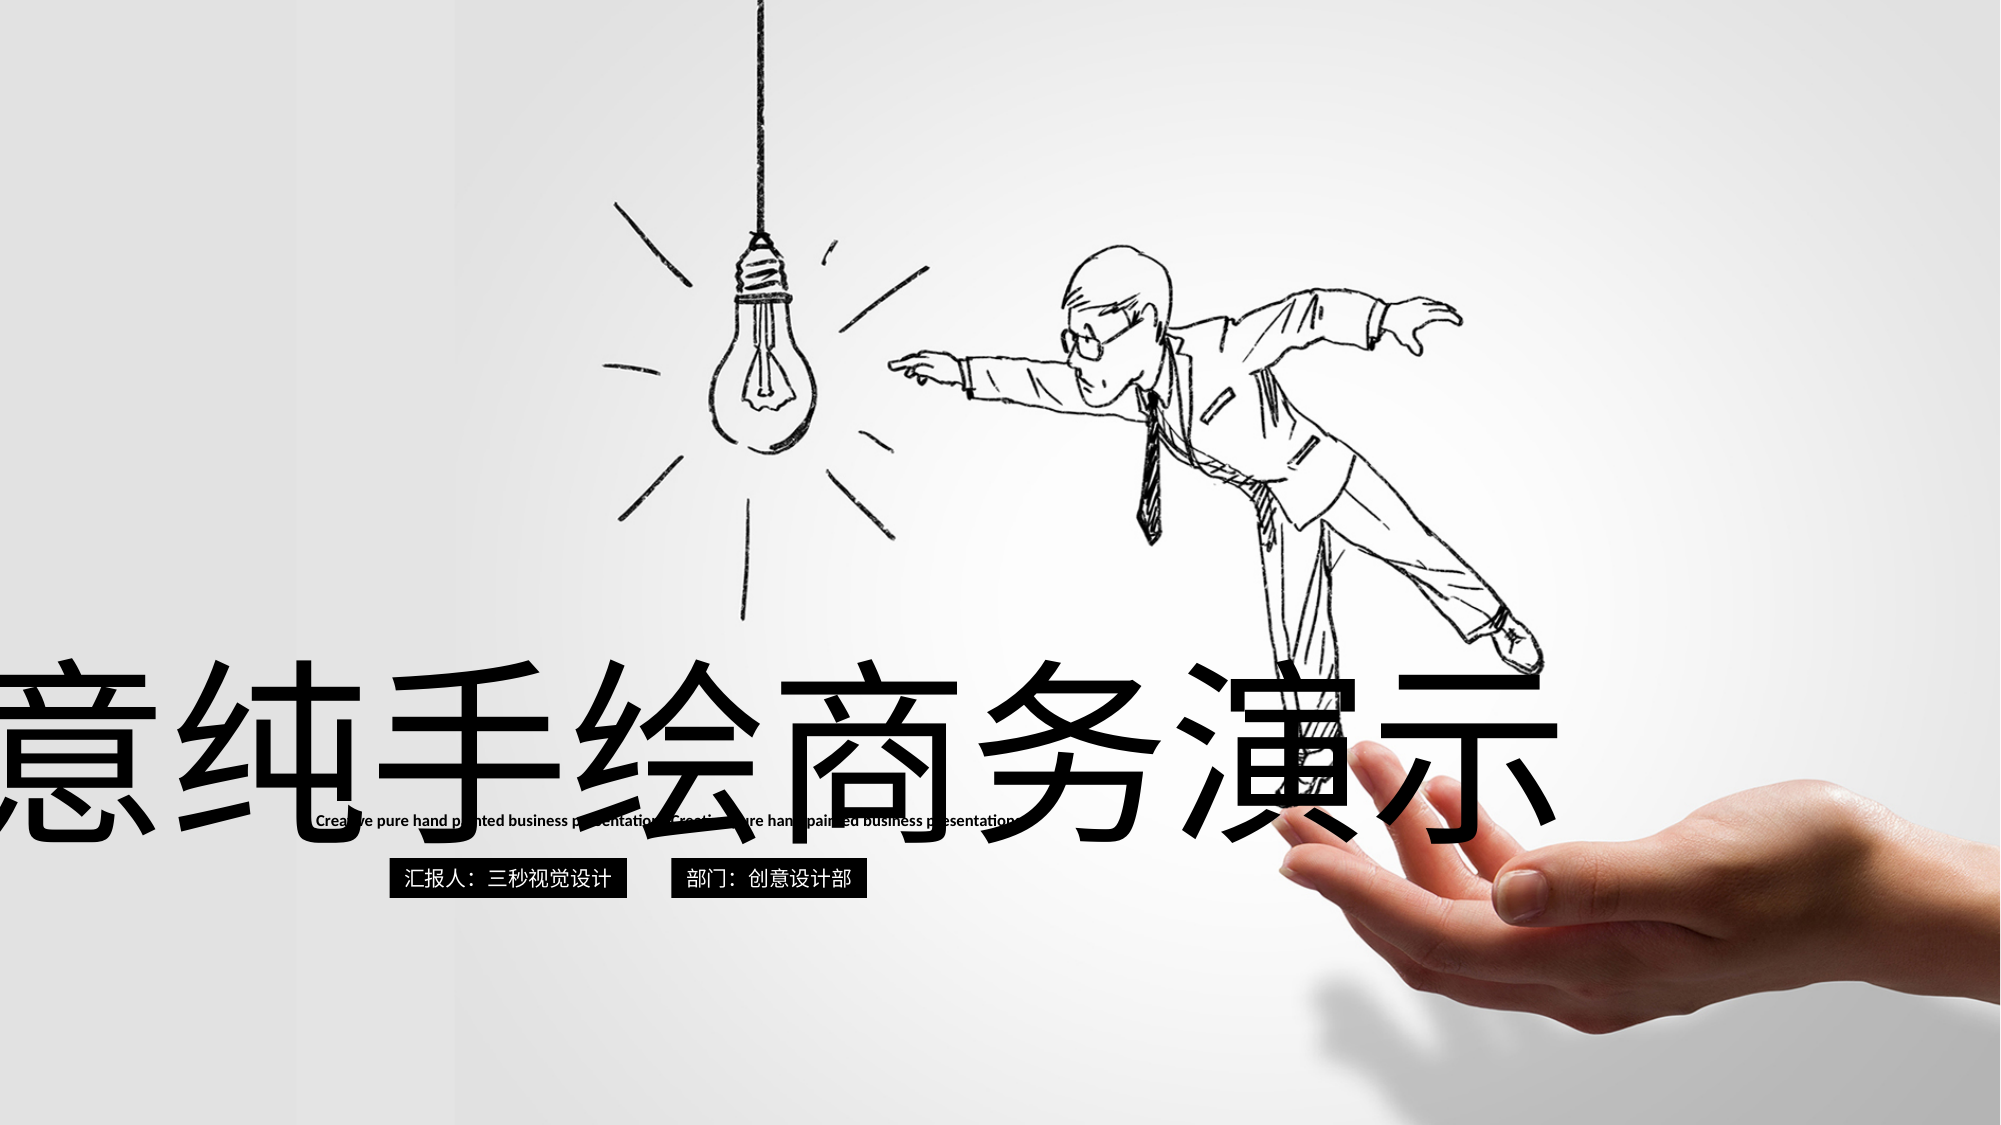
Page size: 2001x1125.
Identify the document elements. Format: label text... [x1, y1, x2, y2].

text_box Creative pure hand painted business presentations Creative pure hand painted business presentations [301, 802, 1039, 858]
text_box 汇报人：三秒视觉设计 [389, 858, 627, 898]
picture [0, 0, 2001, 1125]
text_box 创意纯手绘商务演示 [0, 620, 1585, 876]
text_box 部门：创意设计部 [671, 858, 867, 898]
